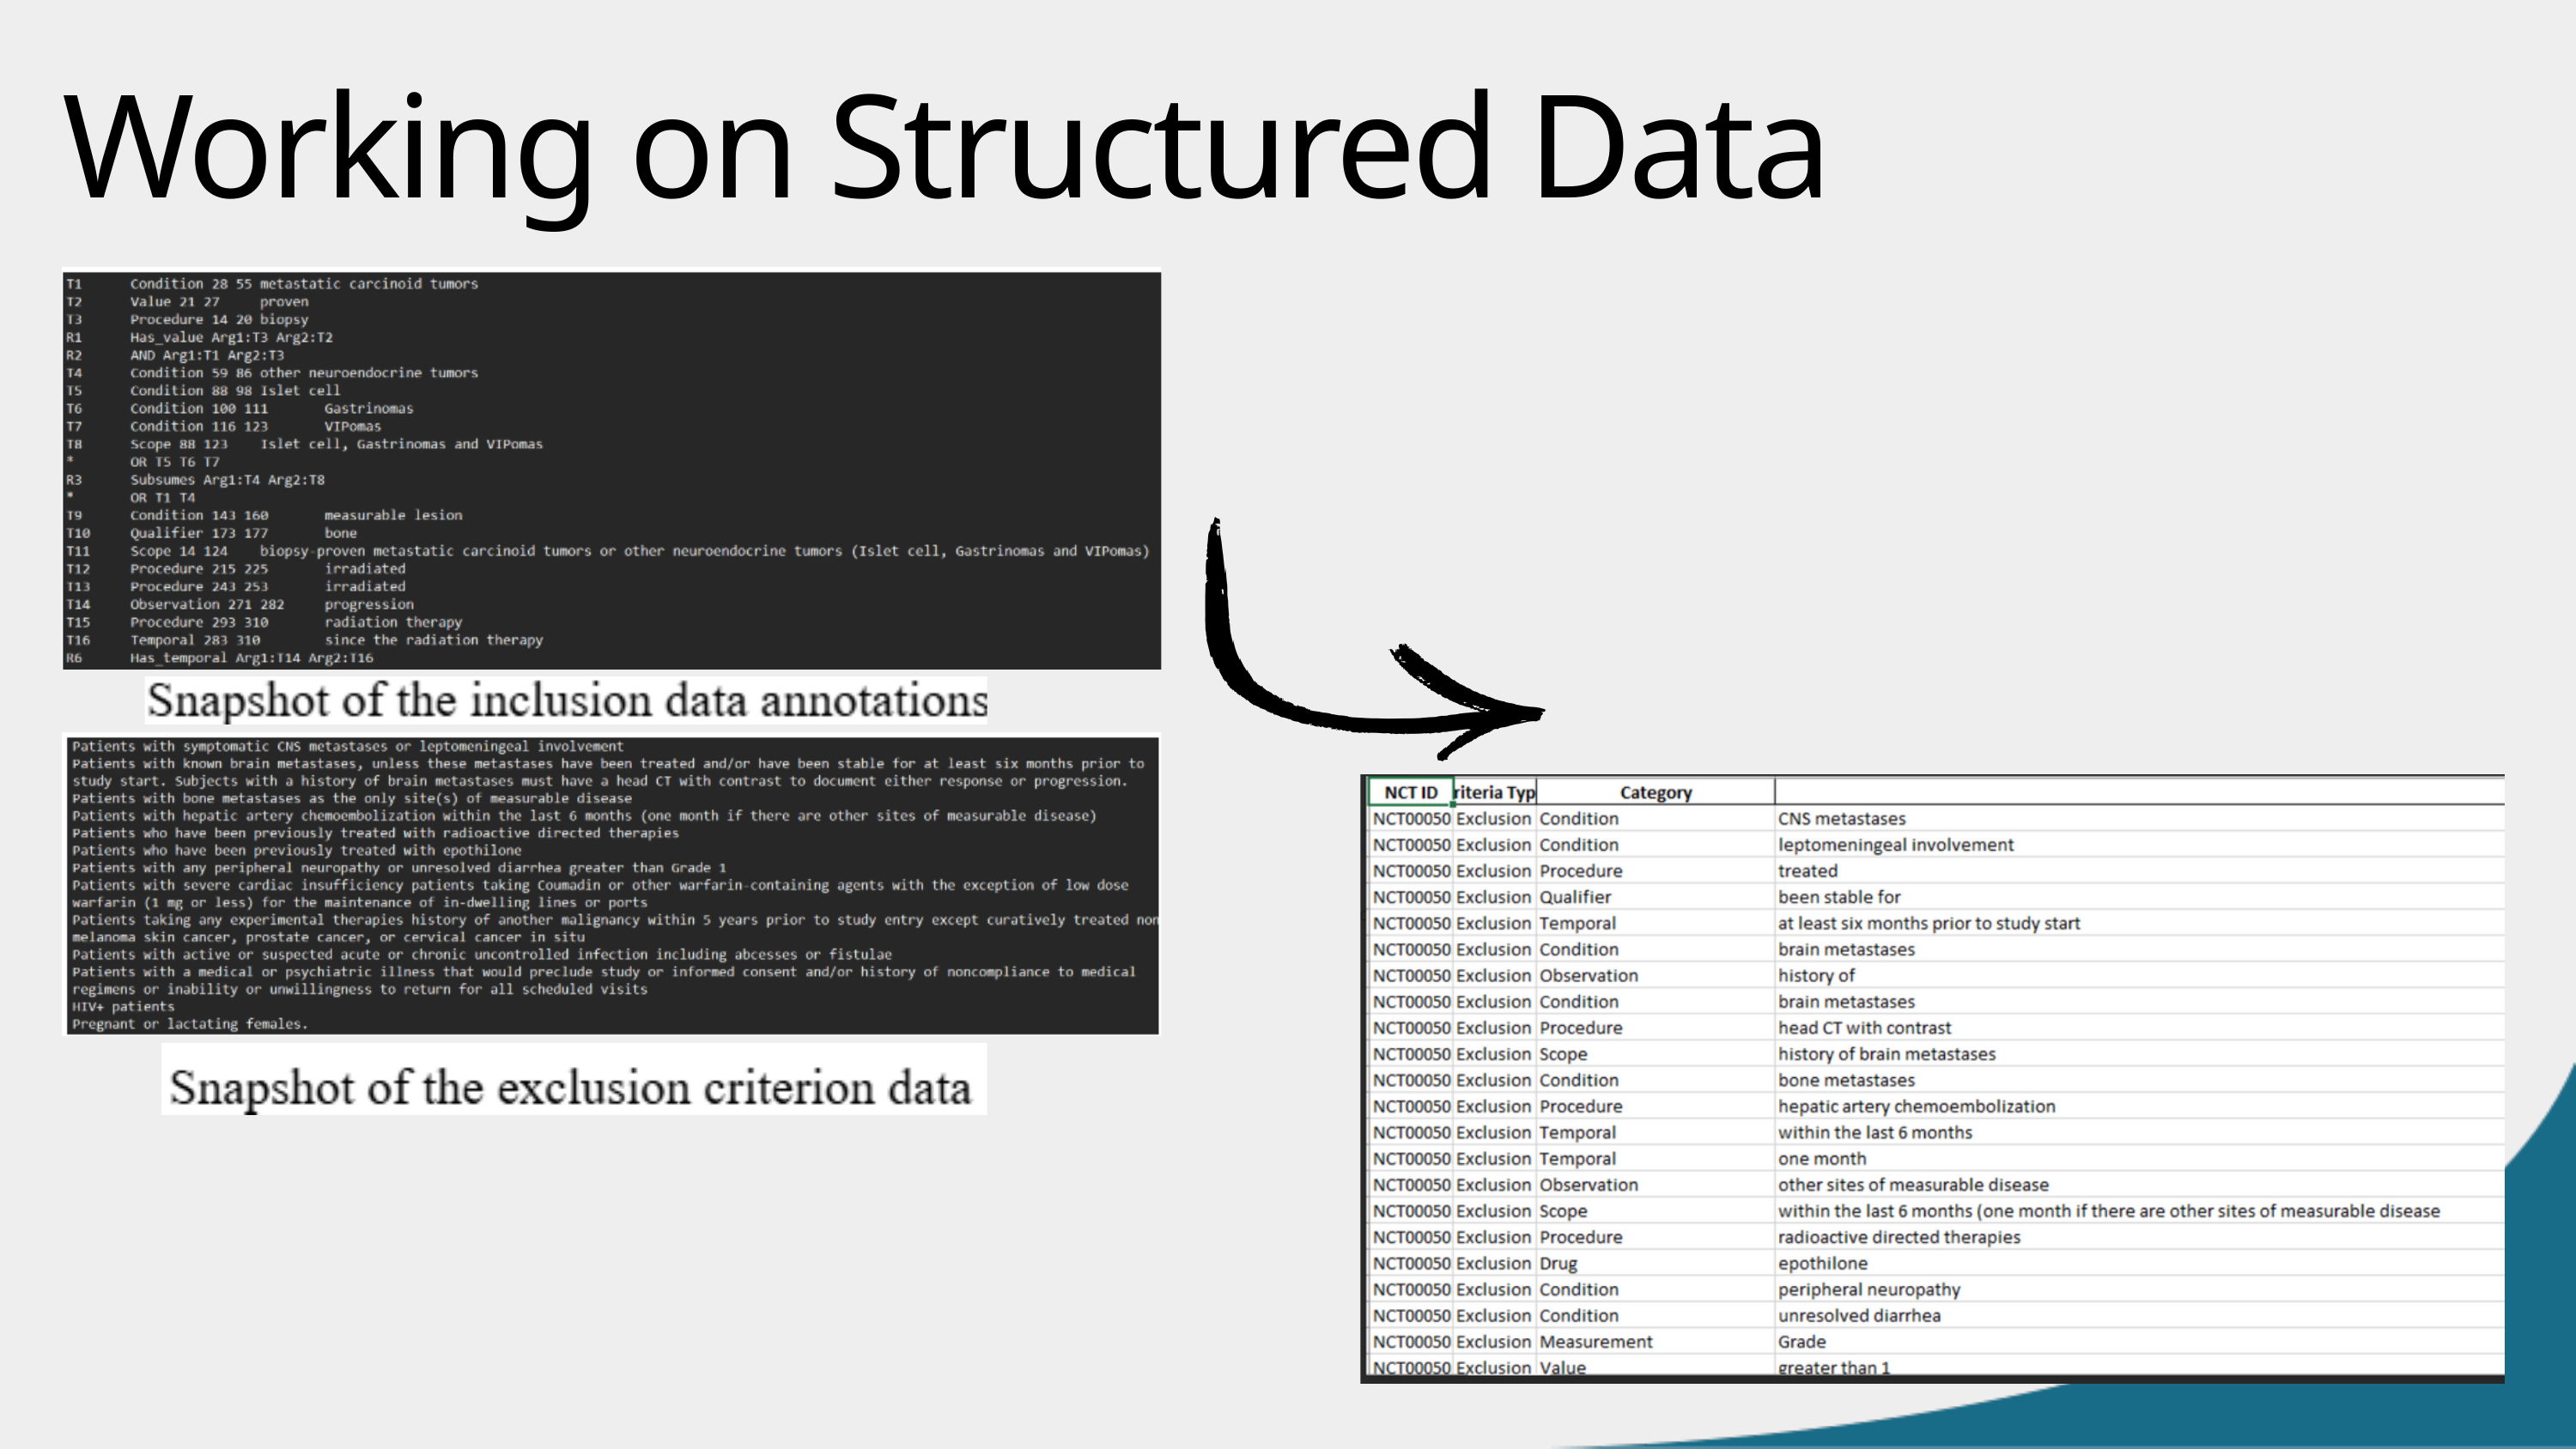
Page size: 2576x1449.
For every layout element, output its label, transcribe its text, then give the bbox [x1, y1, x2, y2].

text_box Working on Structured Data [62, 55, 2348, 227]
text_box [1205, 517, 1546, 761]
text_box [61, 267, 1162, 670]
text_box [1545, 1062, 2576, 1449]
text_box [161, 1043, 987, 1115]
text_box [144, 676, 987, 724]
text_box [61, 732, 1162, 1036]
text_box [1360, 774, 2505, 1384]
